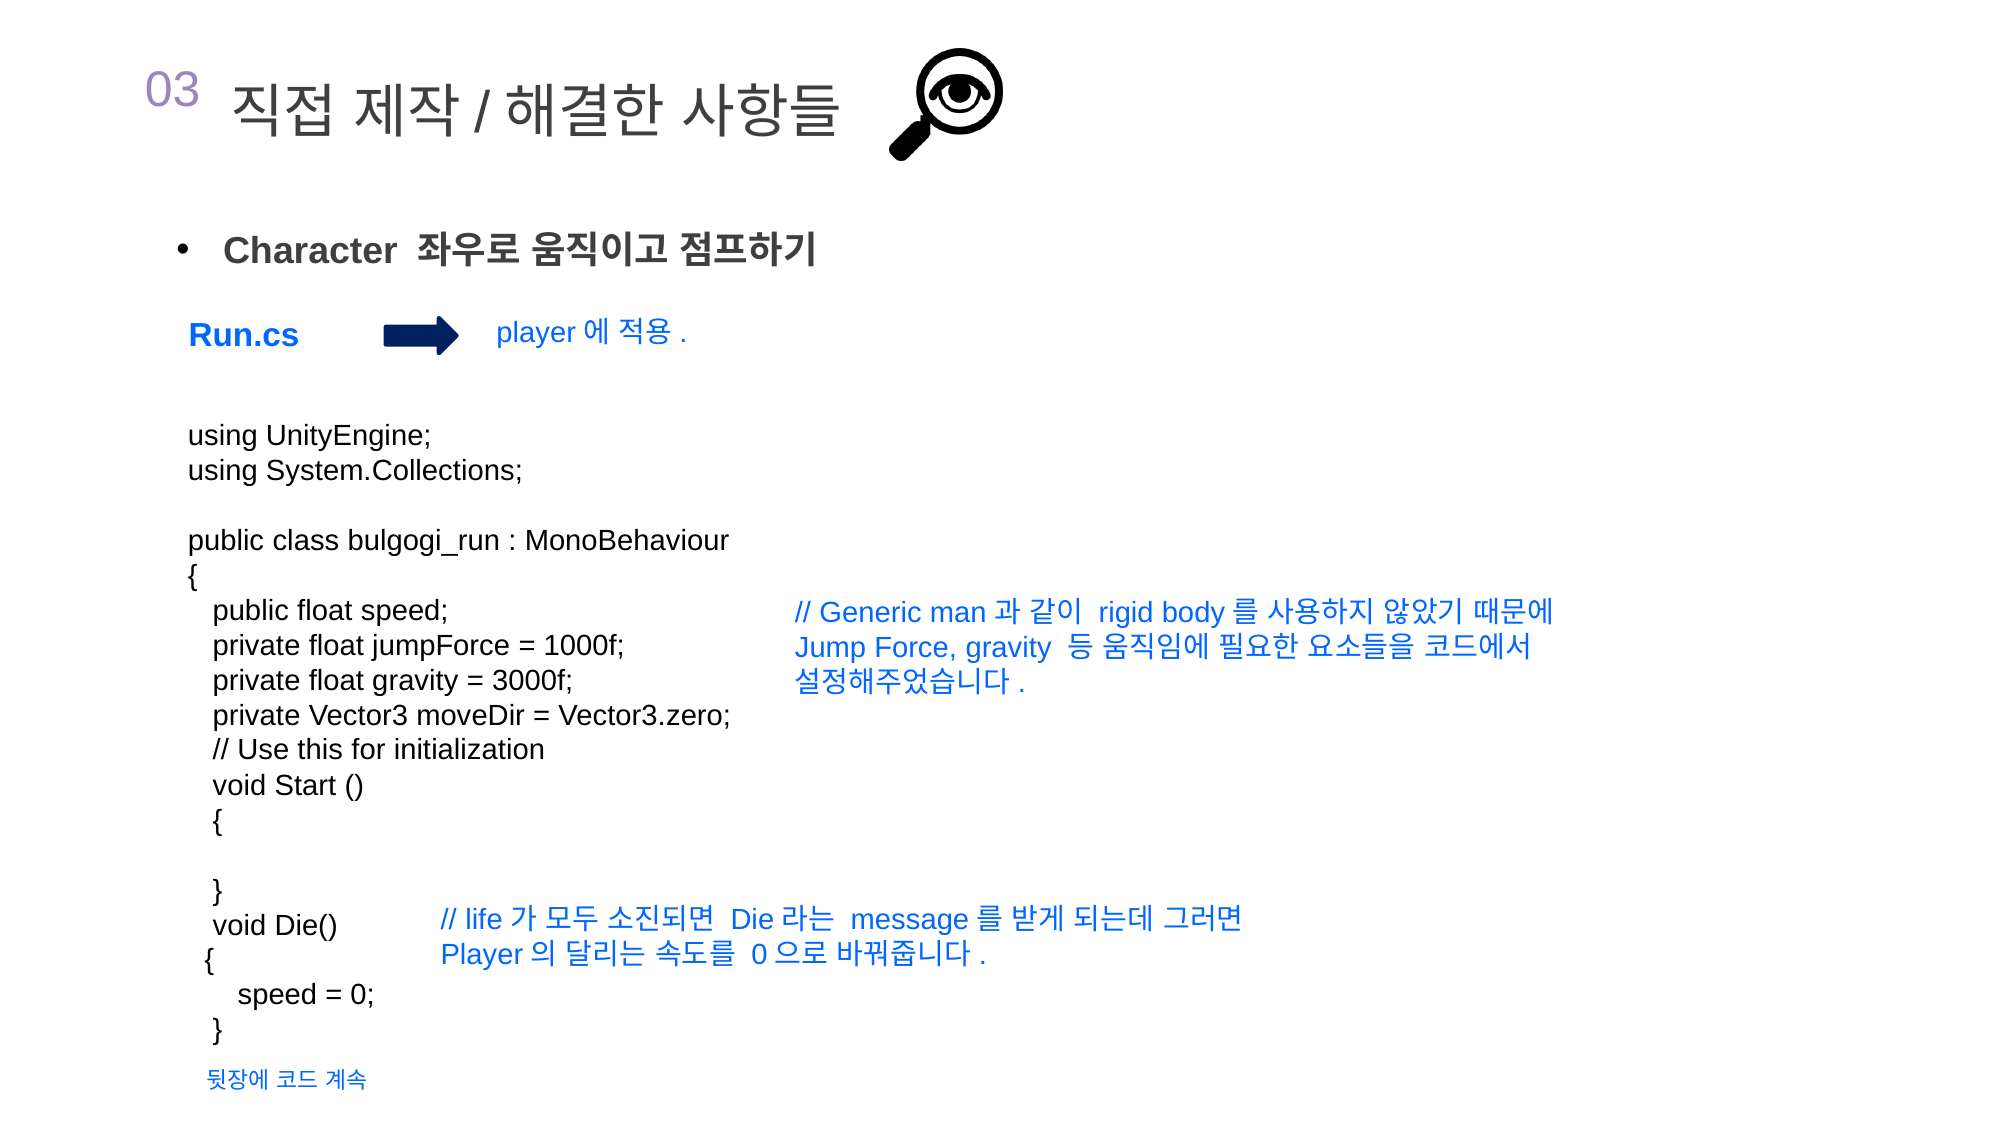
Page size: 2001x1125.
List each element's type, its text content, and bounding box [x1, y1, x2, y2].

text_box player에 적용. [473, 306, 703, 356]
text_box using UnityEngine; using System.Collections; public class bulgogi_run : MonoBehaviour { public float speed; private float jumpForce = 1000f; private float gravity = 3000f; private Vector3 moveDir = Vector3.zero; // Use this for initialization void Start () { } void Die() { speed = 0; } [173, 408, 1174, 1053]
text_box 03 [87, 48, 258, 161]
text_box 직접 제작/해결한 사항들 [215, 31, 908, 145]
text_box Character 좌우로 움직이고 점프하기 [161, 196, 977, 280]
text_box // Generic man과 같이 rigid body를 사용하지 않았기 때문에 Jump Force, gravity 등 움직임에 필요한 요소들을 코드에서 설정해주었습니다. [780, 586, 1570, 706]
text_box // life가 모두 소진되면 Die라는 message를 받게 되는데 그러면 Player의 달리는 속도를 0으로 바꿔줍니다. [425, 893, 1260, 978]
text_box [383, 315, 459, 356]
text_box Run.cs [174, 306, 315, 361]
picture [889, 48, 1003, 162]
text_box 뒷장에 코드 계속 [191, 1058, 384, 1101]
